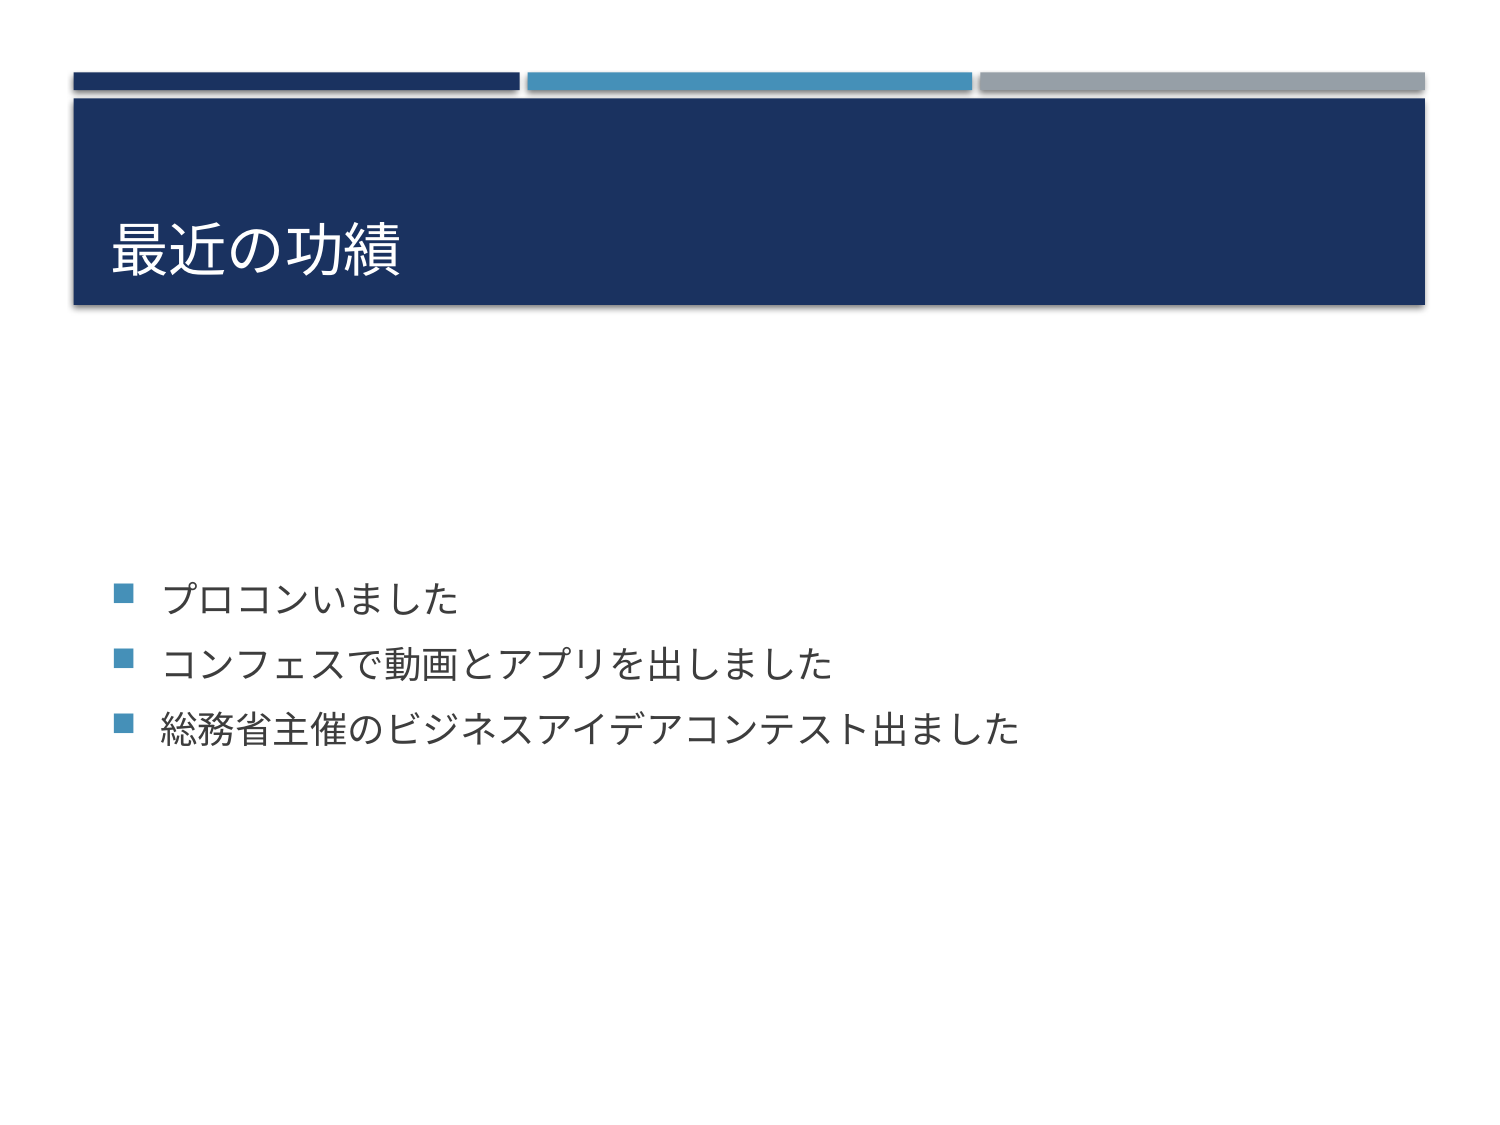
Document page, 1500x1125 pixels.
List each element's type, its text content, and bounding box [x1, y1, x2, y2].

title 最近の功績 [95, 112, 1406, 291]
list プロコンいました コンフェスで動画とアプリを出しました 総務省主催のビジネスアイデアコンテスト出ました [95, 365, 1406, 962]
